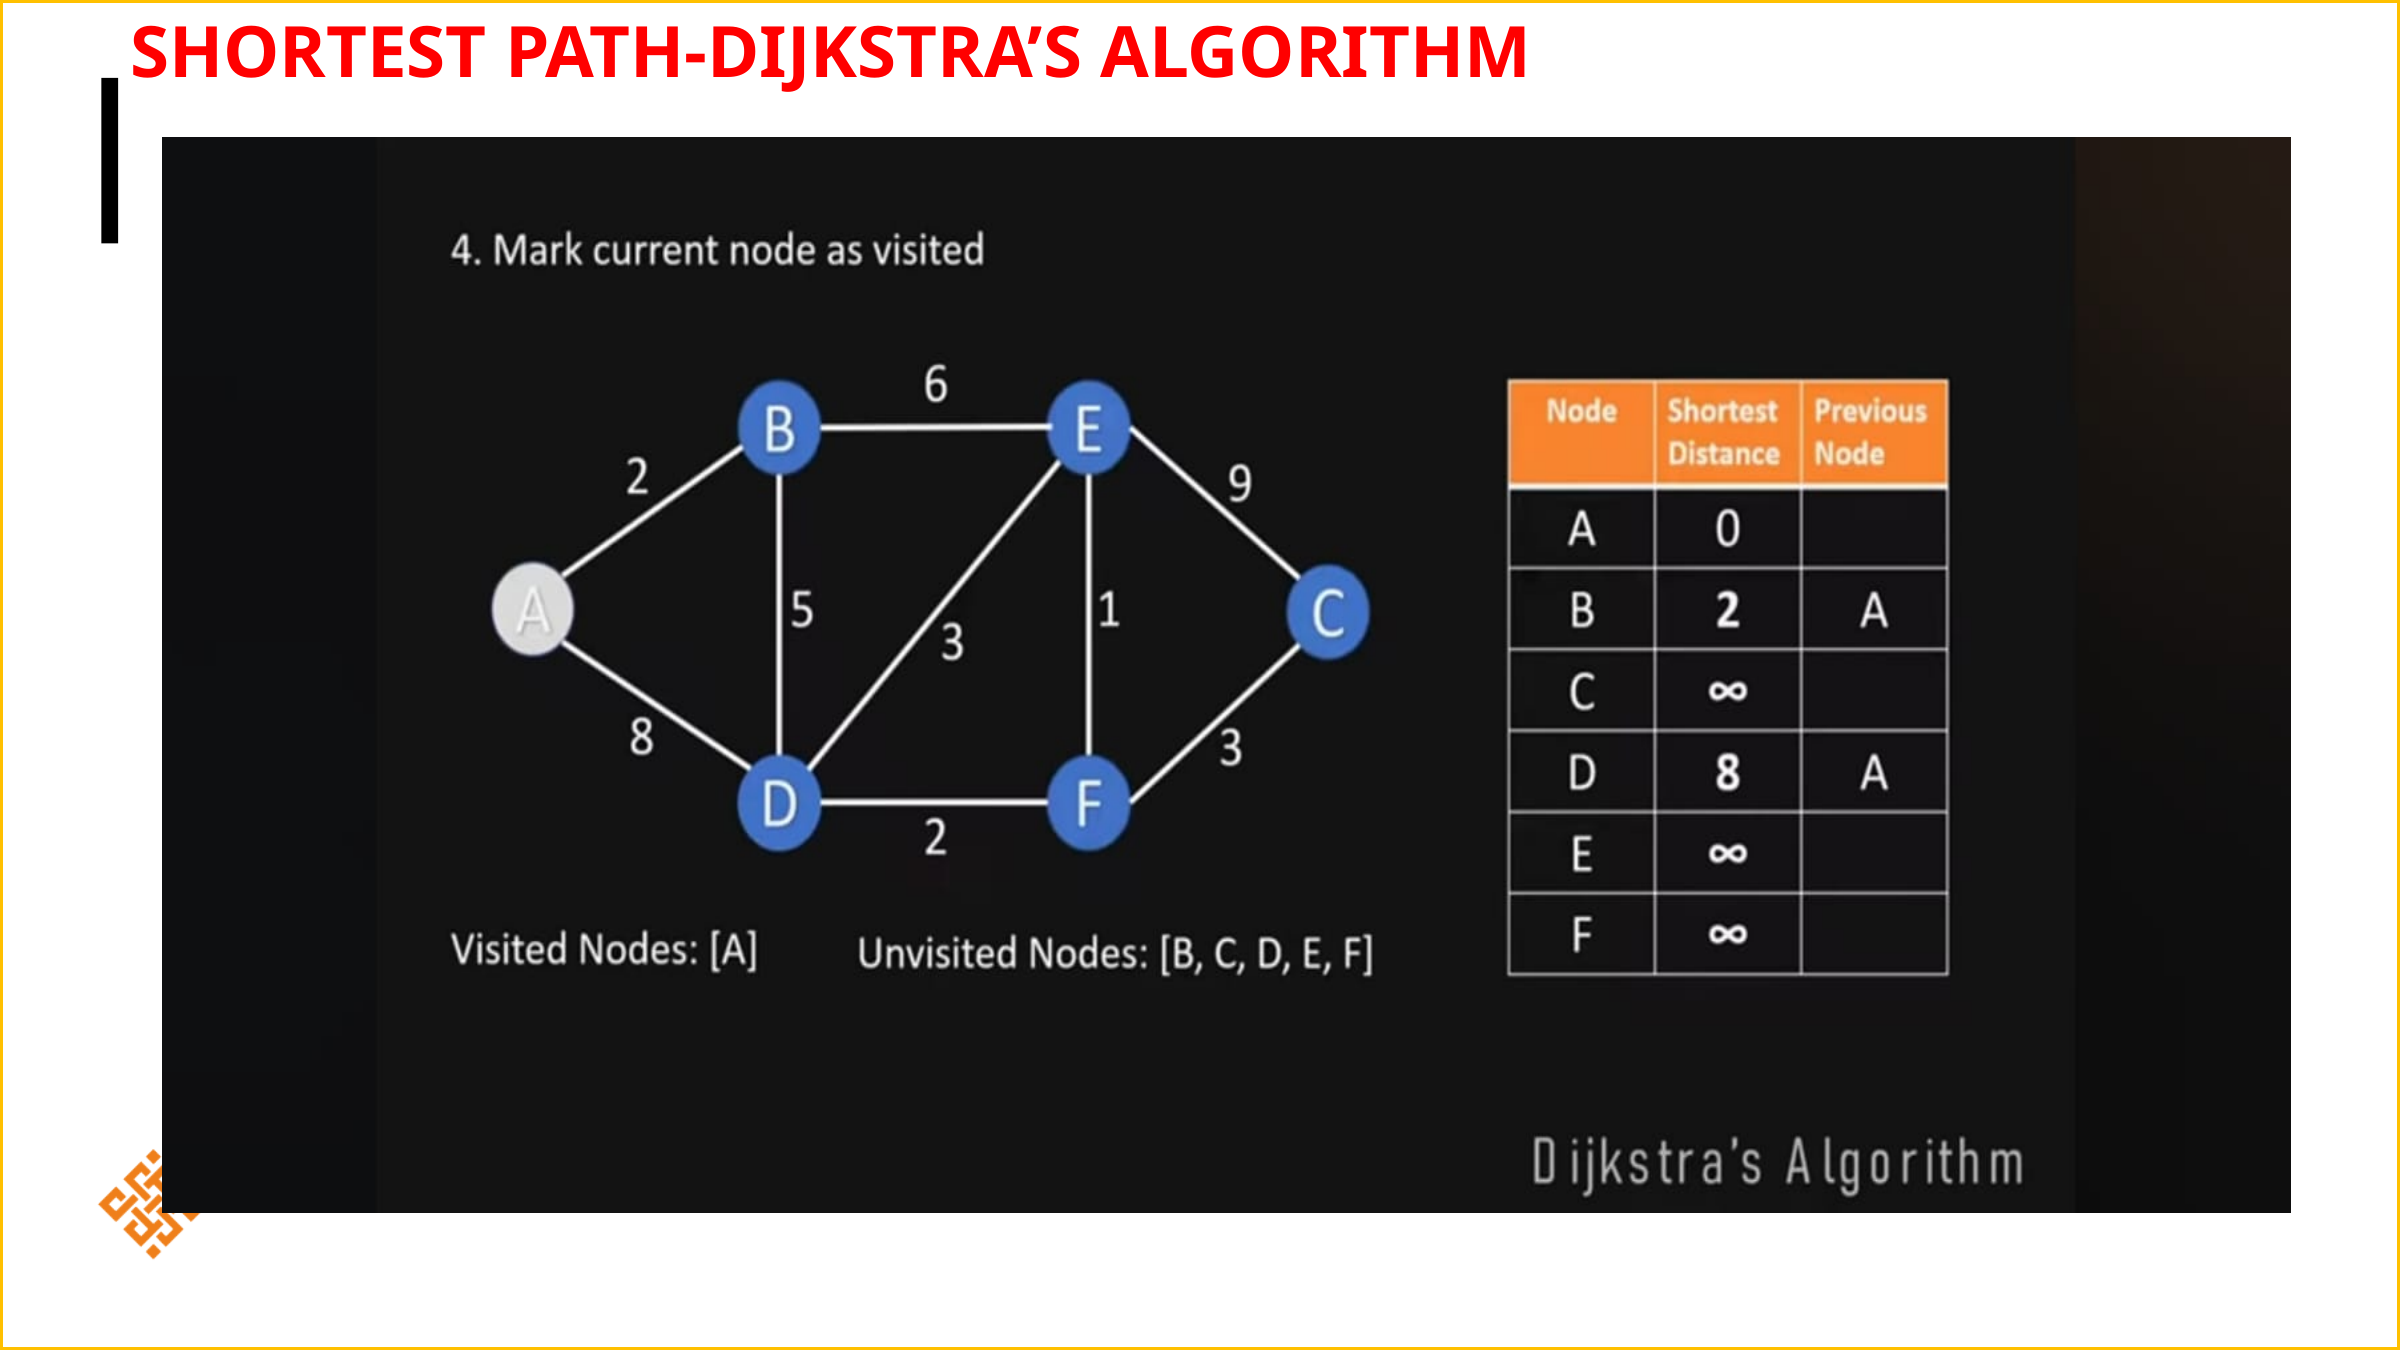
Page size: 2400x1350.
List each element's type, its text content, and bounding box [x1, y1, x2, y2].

picture [75, 136, 2291, 1350]
title SHORTEST PATH-Dijkstra’s Algorithm [112, 0, 2288, 85]
